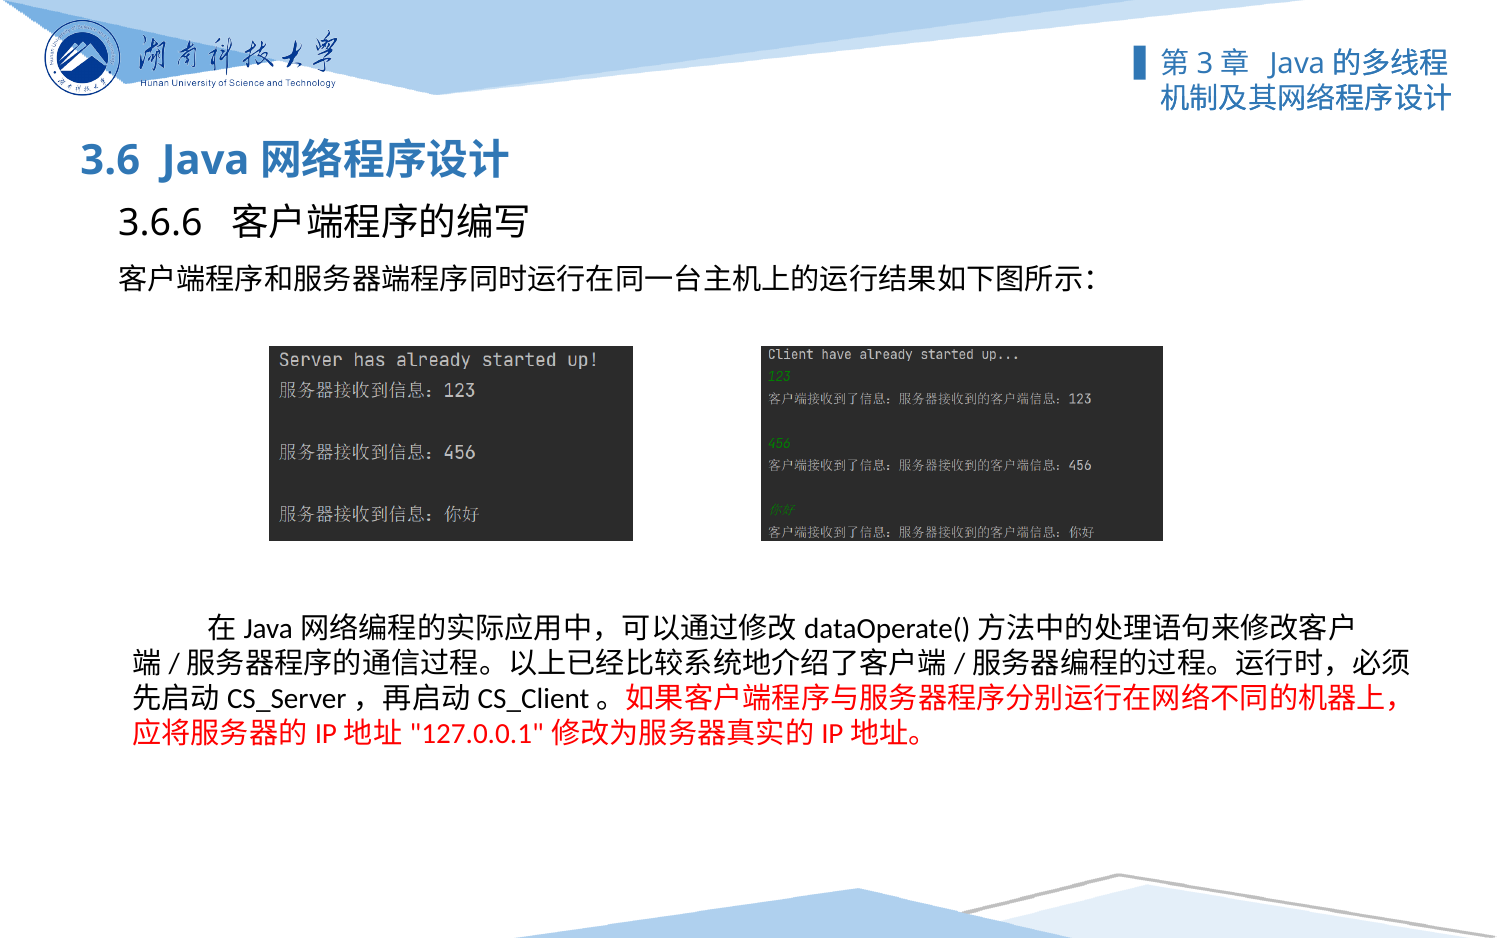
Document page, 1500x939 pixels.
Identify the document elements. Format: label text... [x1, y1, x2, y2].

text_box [1133, 37, 1486, 123]
text_box 在Java网络编程的实际应用中，可以通过修改dataOperate()方法中的处理语句来修改客户端/服务器程序的通信过程。以上已经比较系统地介绍了客户端/服务器编程的过程。运行时，必须先启动CS_Server，再启动CS_Client。如果客户端程序与服务器程序分别运行在网络不同的机器上，应将服务器的IP地址"127.0.0.1"修改为服务器真实的IP地址。 [117, 601, 1450, 757]
picture [507, 871, 1500, 939]
picture [761, 346, 1164, 541]
text_box 3.6 Java网络程序设计 [65, 125, 711, 191]
picture [0, 0, 1330, 99]
text_box 客户端程序和服务器端程序同时运行在同一台主机上的运行结果如下图所示： [103, 253, 1478, 601]
picture [269, 346, 633, 541]
text_box 3.6.6 客户端程序的编写 [103, 190, 947, 251]
